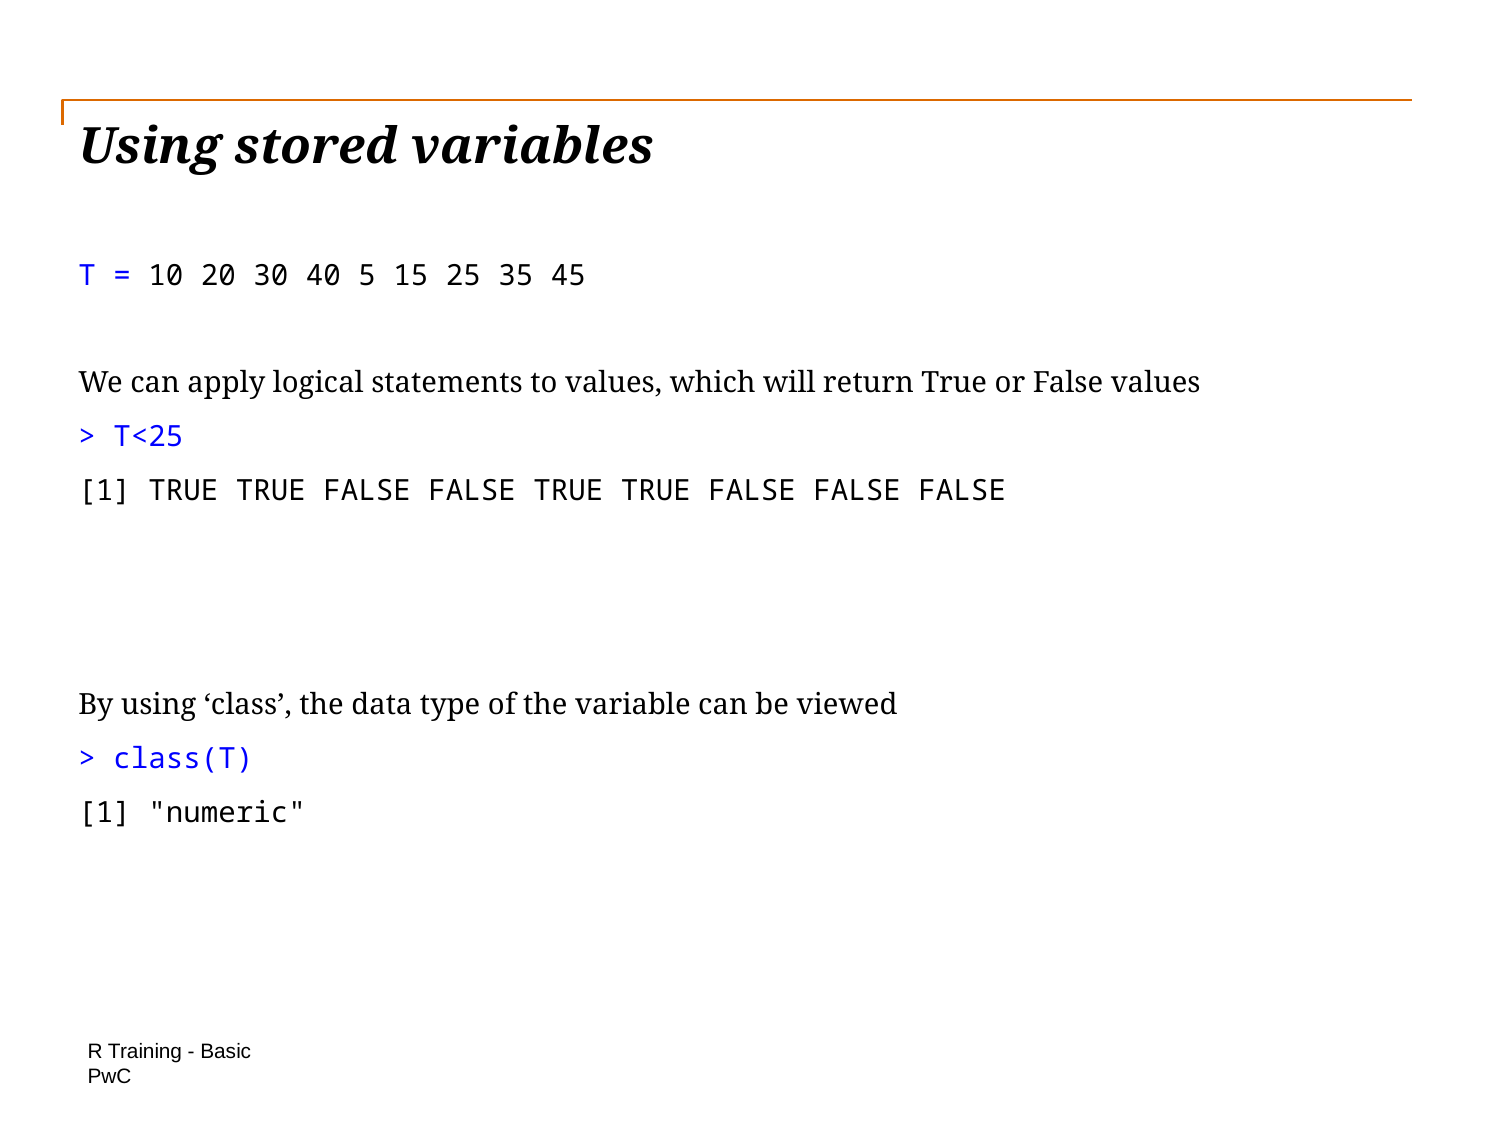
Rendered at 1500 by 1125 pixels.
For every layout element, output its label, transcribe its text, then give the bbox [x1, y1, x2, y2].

list T = 10 20 30 40 5 15 25 35 45 We can apply logical statements to values, which will return True or False values > T<25 [1] TRUE TRUE FALSE FALSE TRUE TRUE FALSE FALSE FALSE By using ‘class’, the data type of the variable can be viewed > class(T) [1] "numeric" [78, 202, 1404, 851]
footer R Training - Basic [87, 1037, 950, 1063]
title Using stored variables [78, 113, 1404, 178]
